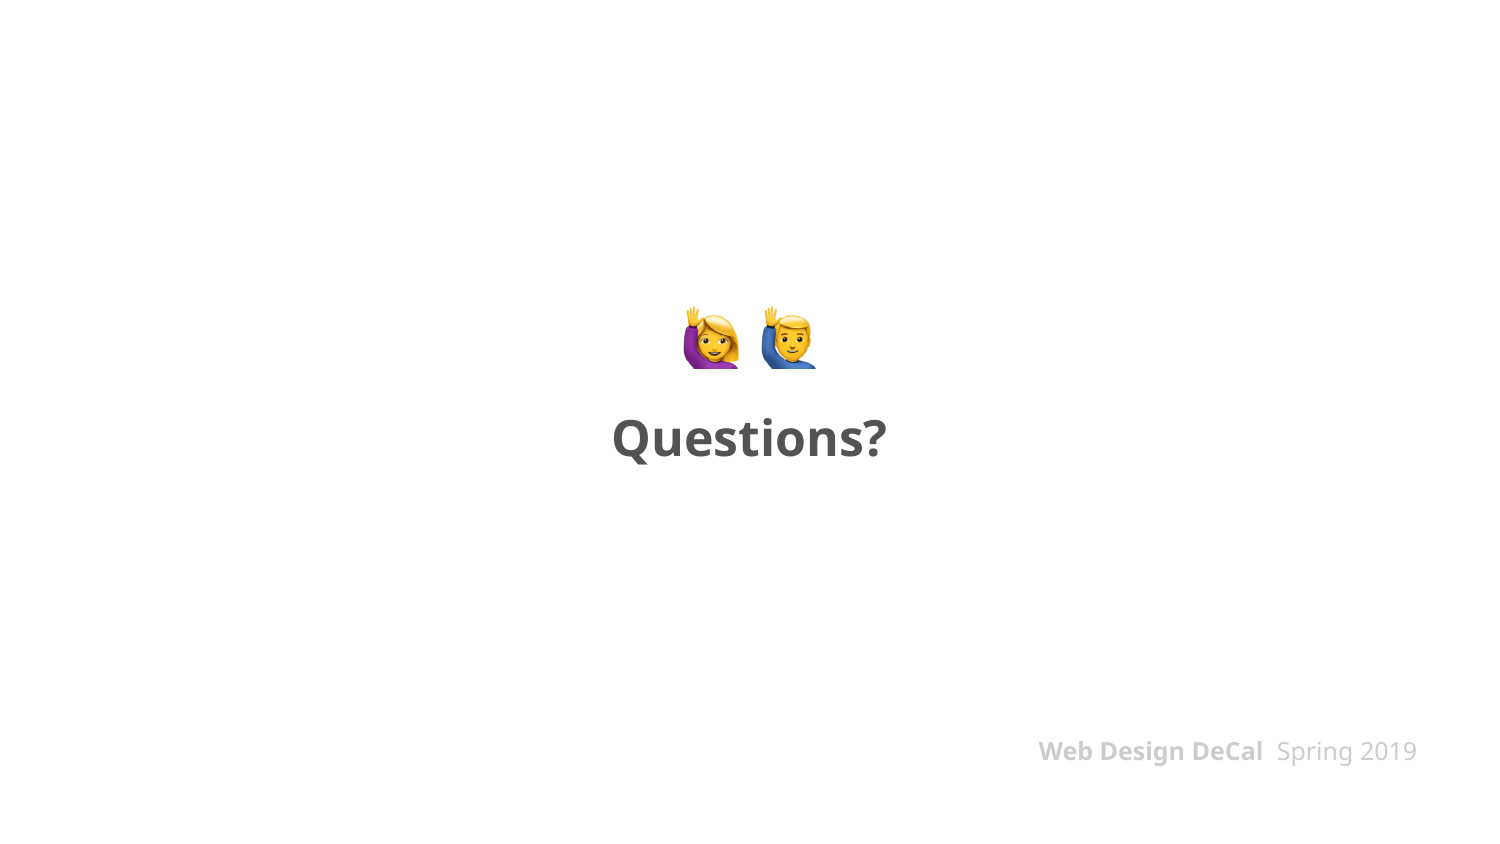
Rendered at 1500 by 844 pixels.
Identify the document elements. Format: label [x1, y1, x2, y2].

picture [757, 306, 821, 369]
picture [679, 306, 743, 369]
